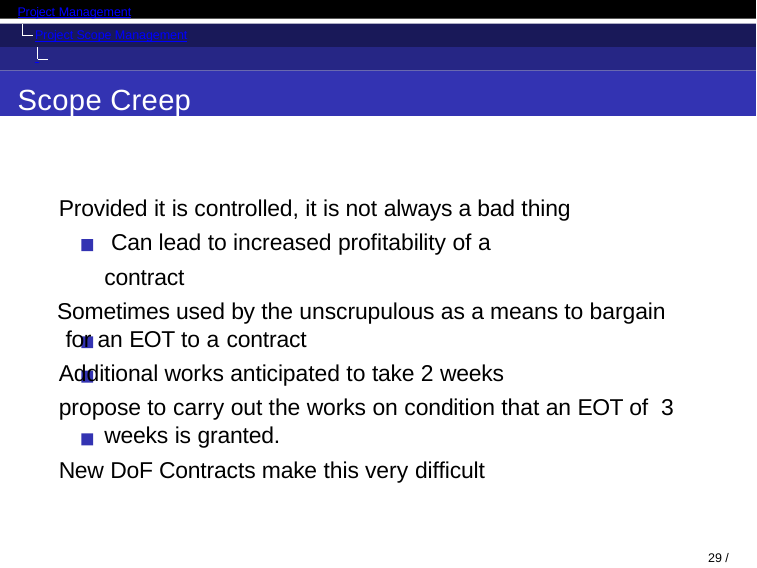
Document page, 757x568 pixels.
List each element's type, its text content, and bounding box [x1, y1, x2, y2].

text_box Provided it is controlled, it is not always a bad thing Can lead to increased profitability of a contract Sometimes used by the unscrupulous as a means to bargain for an EOT to a contract Additional works anticipated to take 2 weeks propose to carry out the works on condition that an EOT of 3 weeks is granted. New DoF Contracts make this very difficult [56, 184, 696, 483]
slide_number 29 / 53 [701, 548, 746, 568]
text_box [191, 23, 756, 47]
text_box Project Management [0, 0, 756, 19]
text_box Scope Creep [0, 70, 756, 116]
text_box [0, 23, 33, 47]
text_box Project Scope Management Scope Control [33, 16, 191, 66]
text_box [0, 47, 756, 70]
